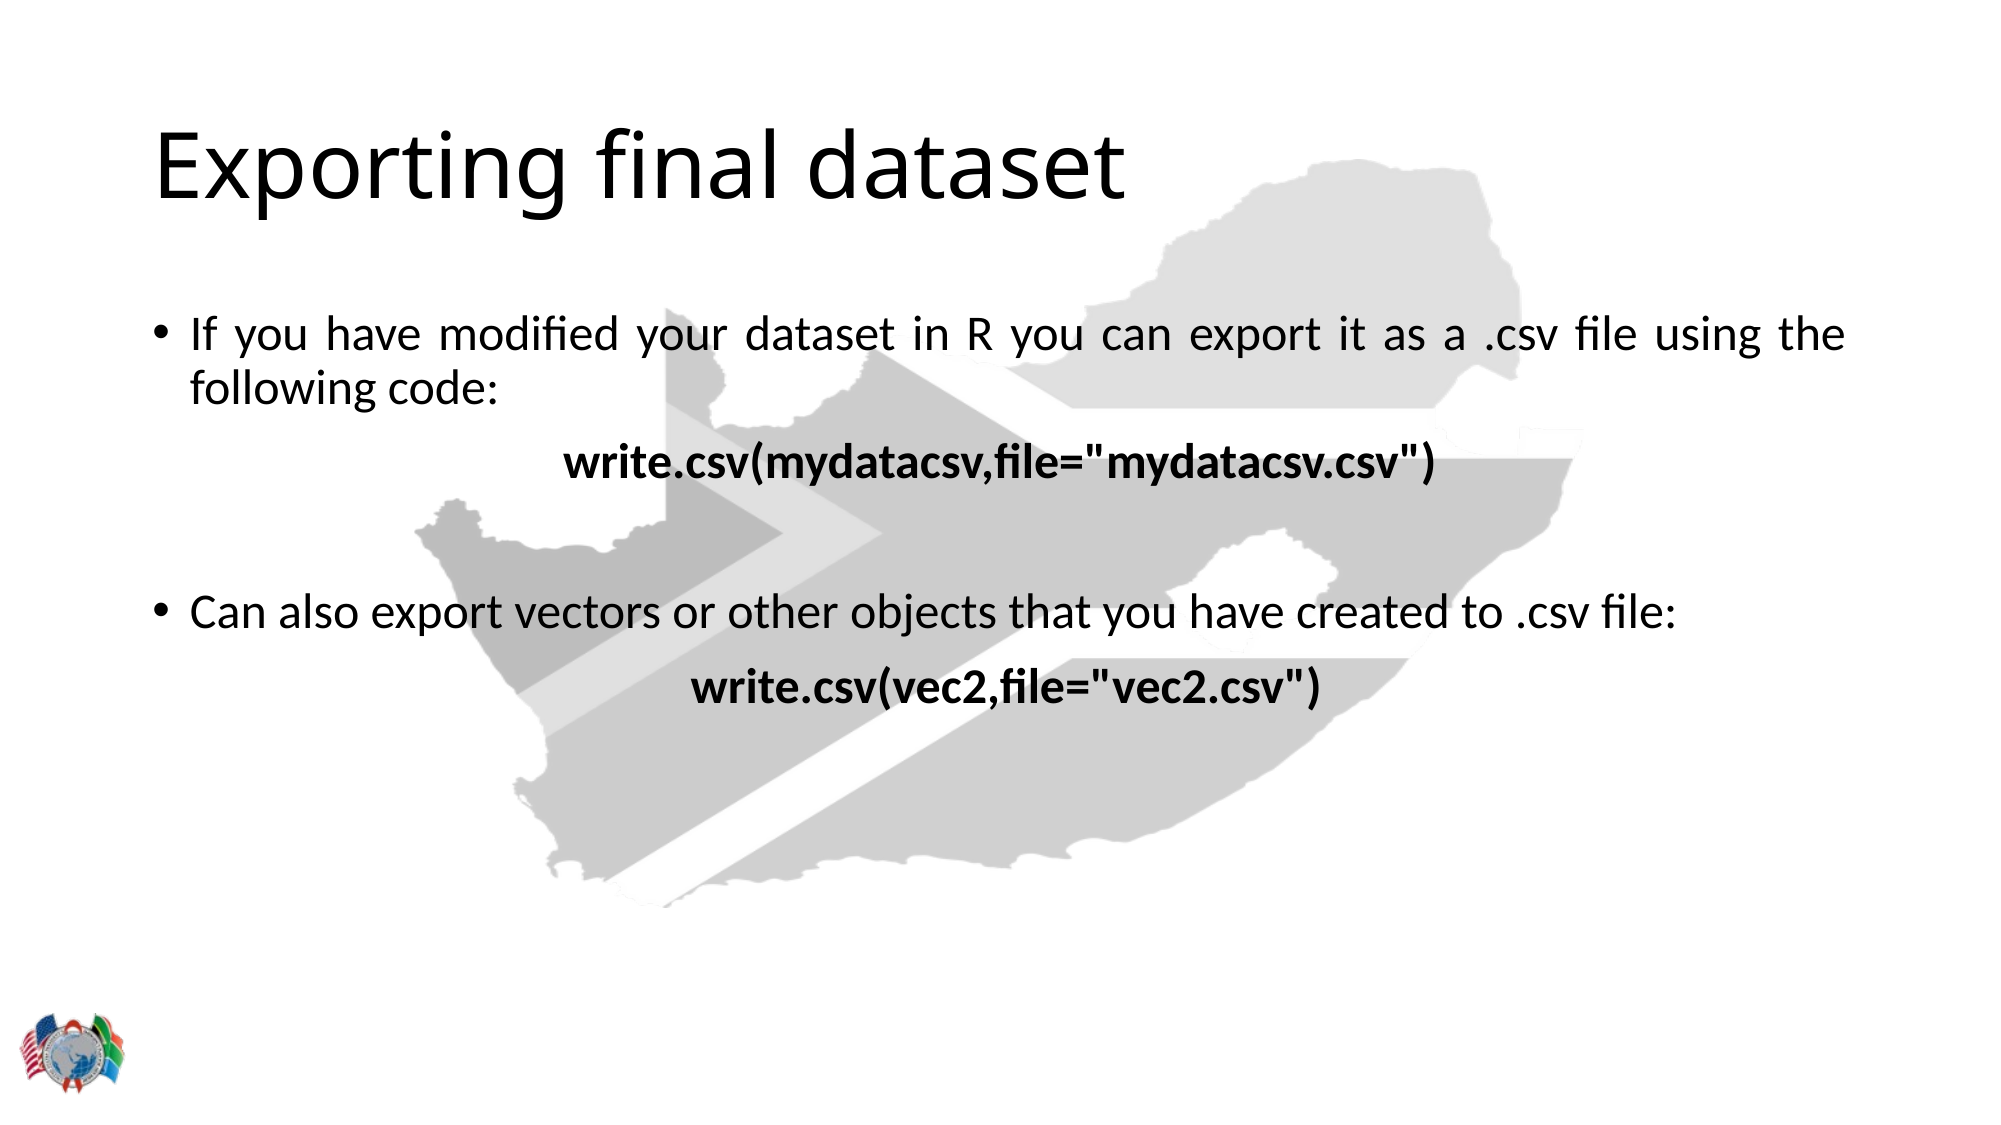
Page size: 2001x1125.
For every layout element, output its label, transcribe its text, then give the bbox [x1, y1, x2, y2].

picture [19, 1013, 127, 1096]
title Exporting final dataset [137, 59, 1863, 278]
list If you have modified your dataset in R you can export it as a .csv file using the following code: write.csv(mydatacsv,file="mydatacsv.csv") Can also export vectors or other objects that you have created to .csv file: write.csv(vec2,file="vec2.csv") [137, 299, 1863, 1014]
